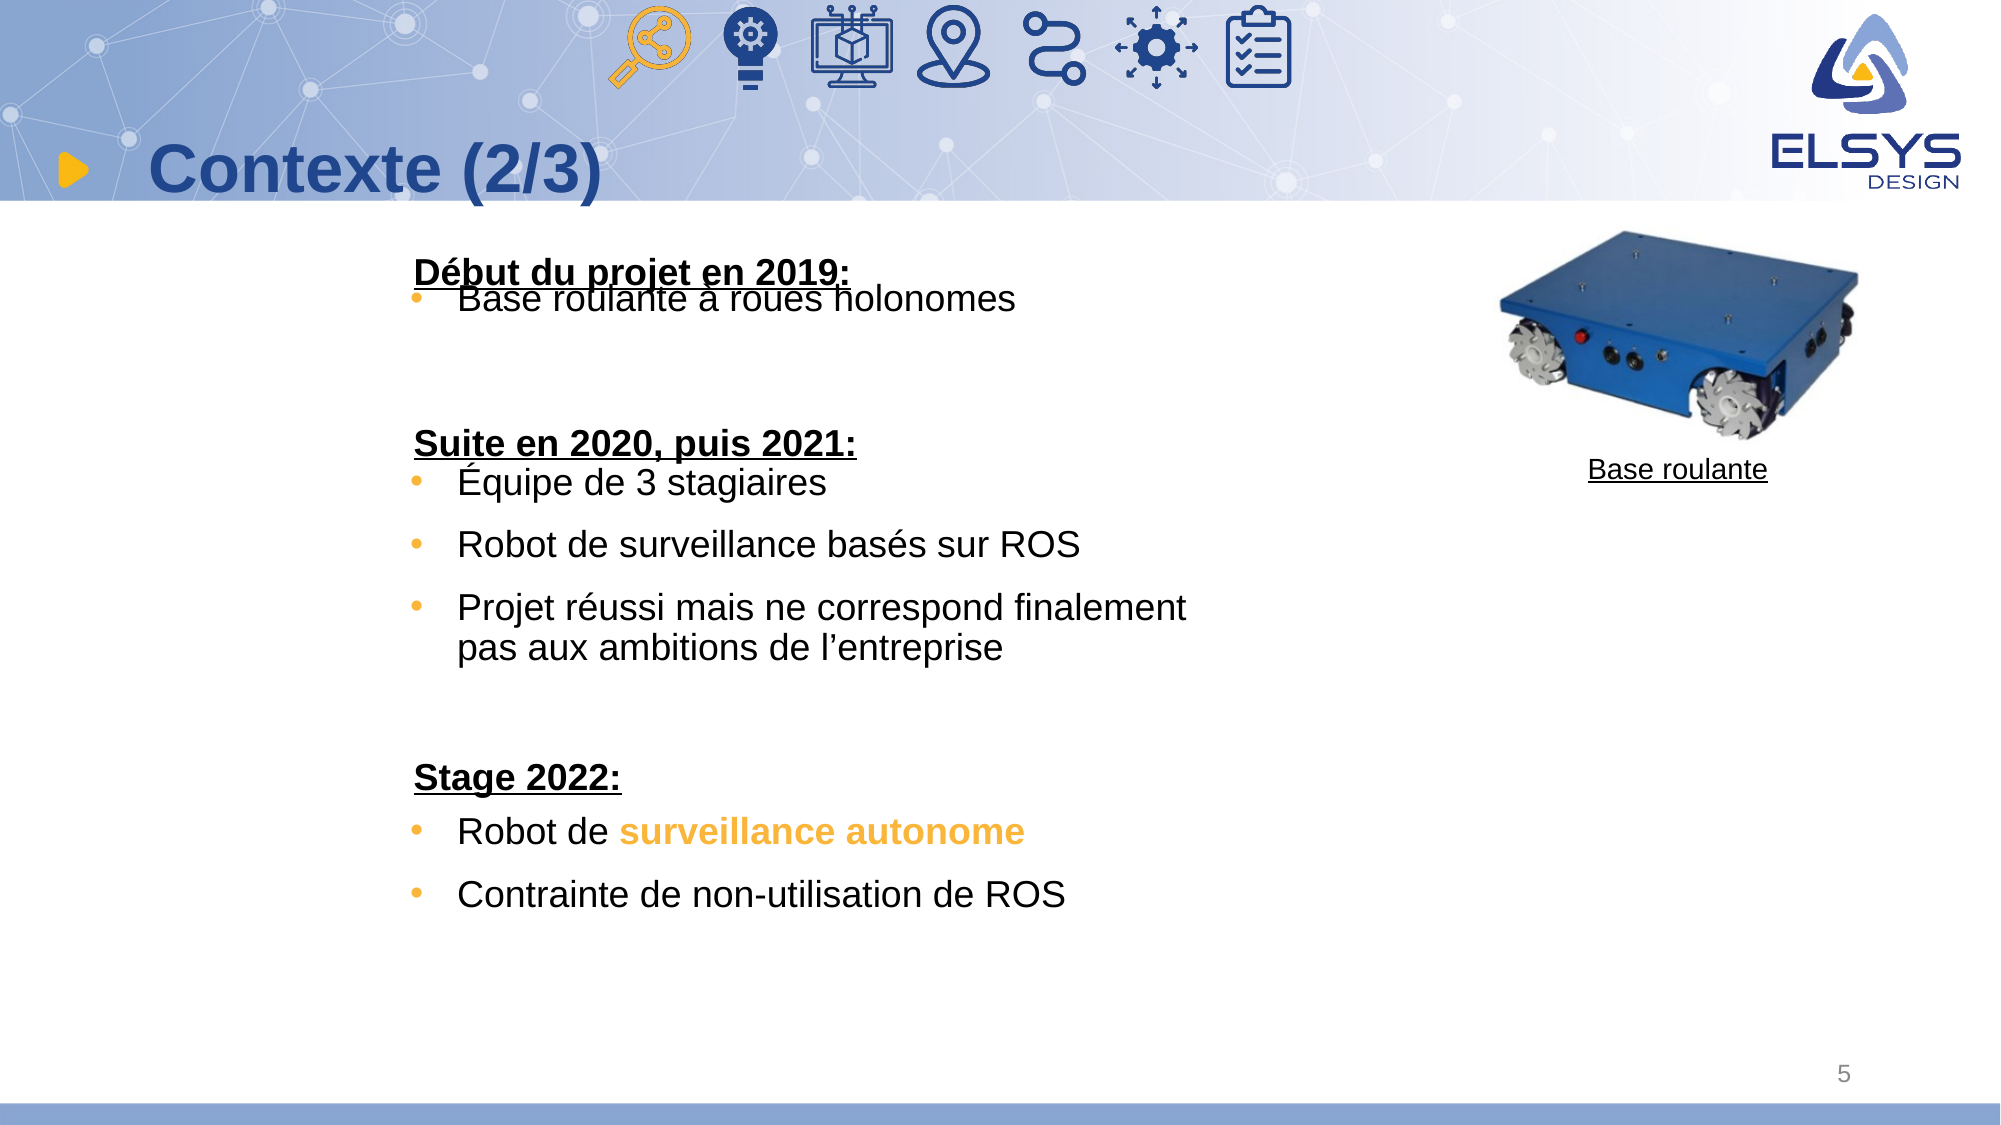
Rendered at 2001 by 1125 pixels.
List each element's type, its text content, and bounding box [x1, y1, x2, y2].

picture [0, 1103, 2001, 1125]
text_box Suite en 2020, puis 2021: [398, 411, 1181, 457]
title Contexte (2/3) [137, 126, 1863, 215]
text_box Début du projet en 2019: [398, 240, 1064, 301]
text_box Base roulante [1345, 442, 2000, 493]
text_box Équipe de 3 stagiaires Robot de surveillance basés sur ROS Projet réussi mais ne correspond finalement pas aux ambitions de l’entreprise [398, 457, 1211, 700]
picture [0, 0, 2000, 201]
picture [1493, 226, 1863, 445]
slide_number 5 [1412, 1042, 1863, 1103]
text_box Robot de surveillance autonome Contrainte de non-utilisation de ROS [398, 806, 1098, 955]
text_box Stage 2022: [398, 745, 1181, 806]
text_box Base roulante à roues holonomes [398, 301, 1064, 362]
